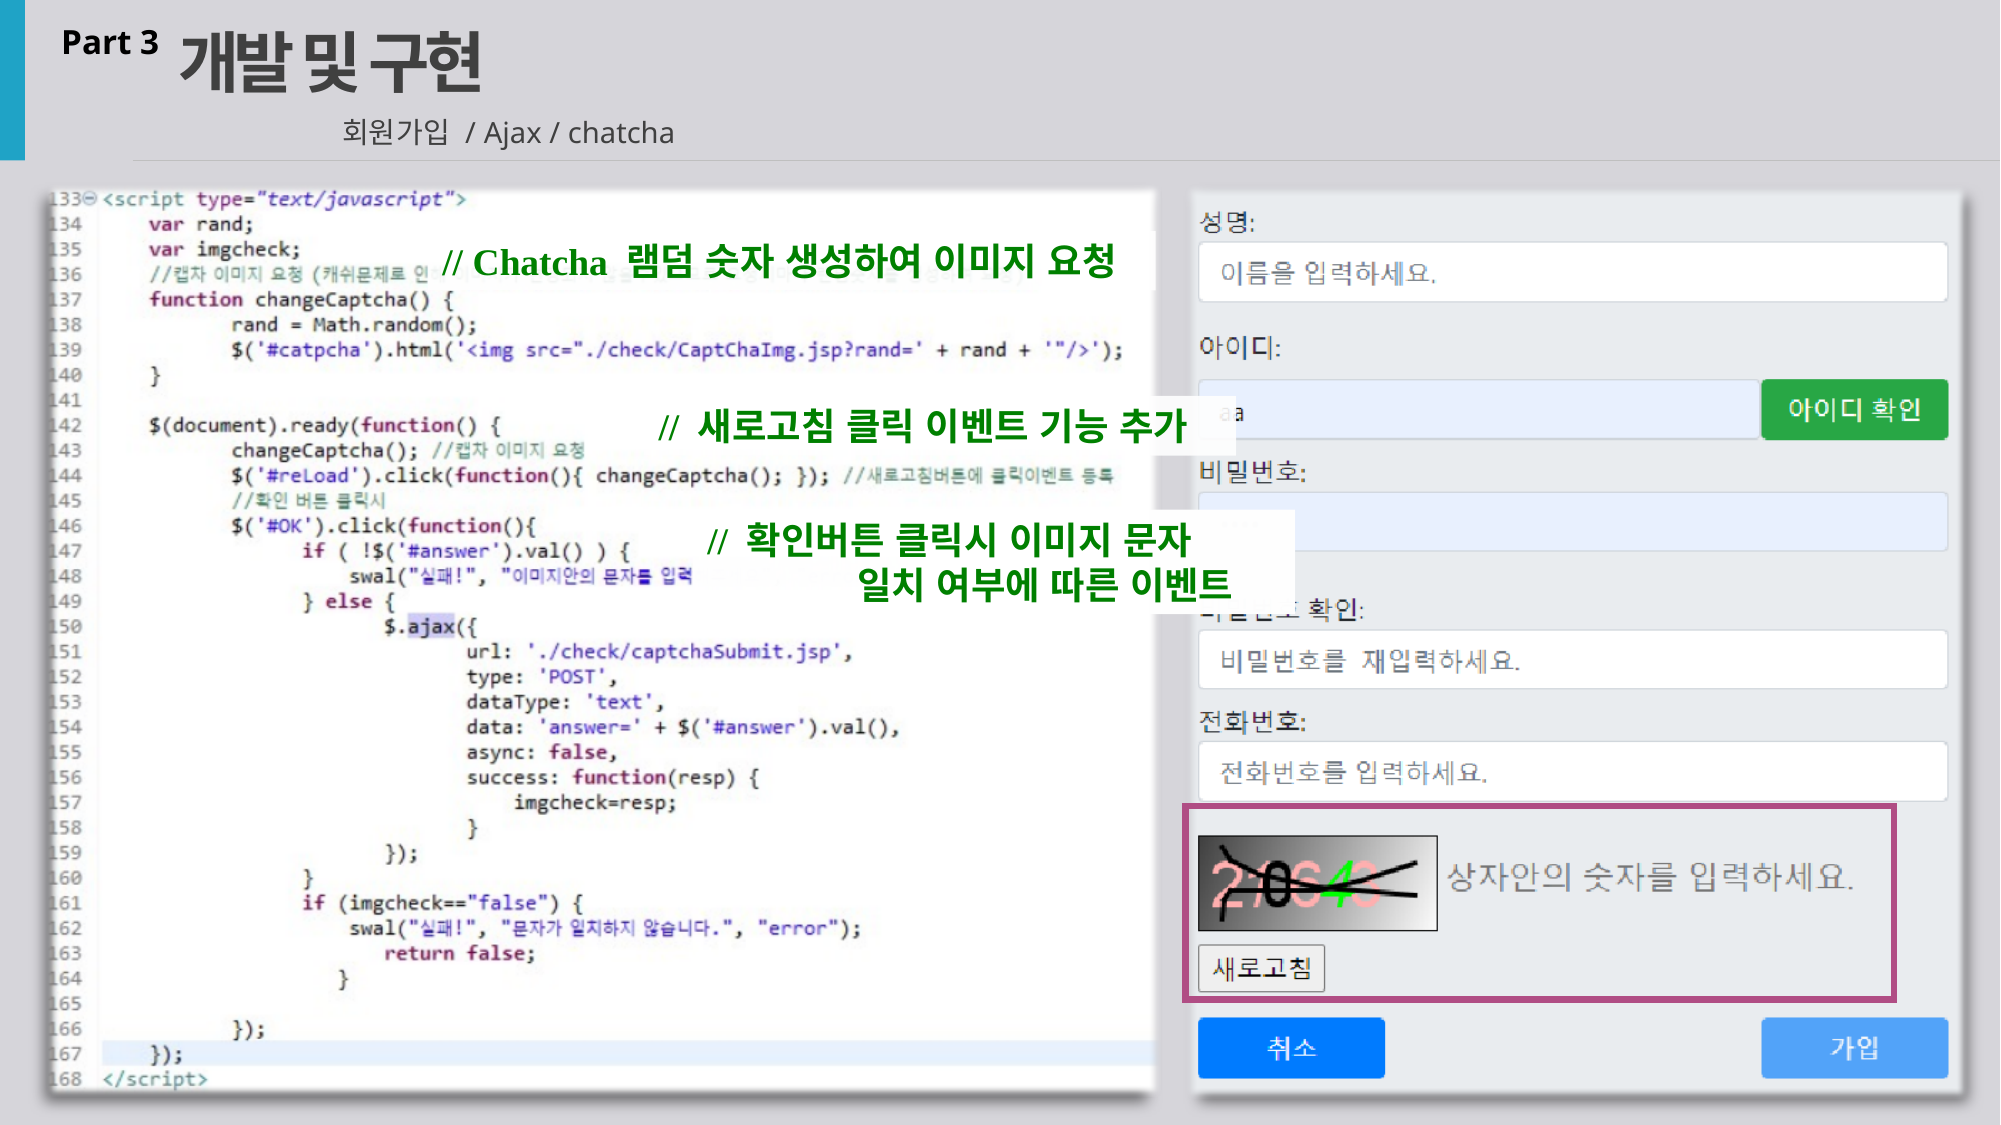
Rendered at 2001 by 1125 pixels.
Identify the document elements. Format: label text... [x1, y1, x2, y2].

picture [47, 184, 1163, 1099]
picture [1185, 184, 1969, 1099]
text_box 회원가입 / Ajax / chatcha [327, 107, 691, 158]
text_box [47, 13, 497, 108]
text_box [0, 0, 26, 161]
text_box // 확인버튼 클릭시 이미지 문자 일치 여부에 따른 이벤트 [1163, 509, 1185, 615]
text_box // 새로고침 클릭 이벤트 기능 추가 [1163, 395, 1185, 456]
